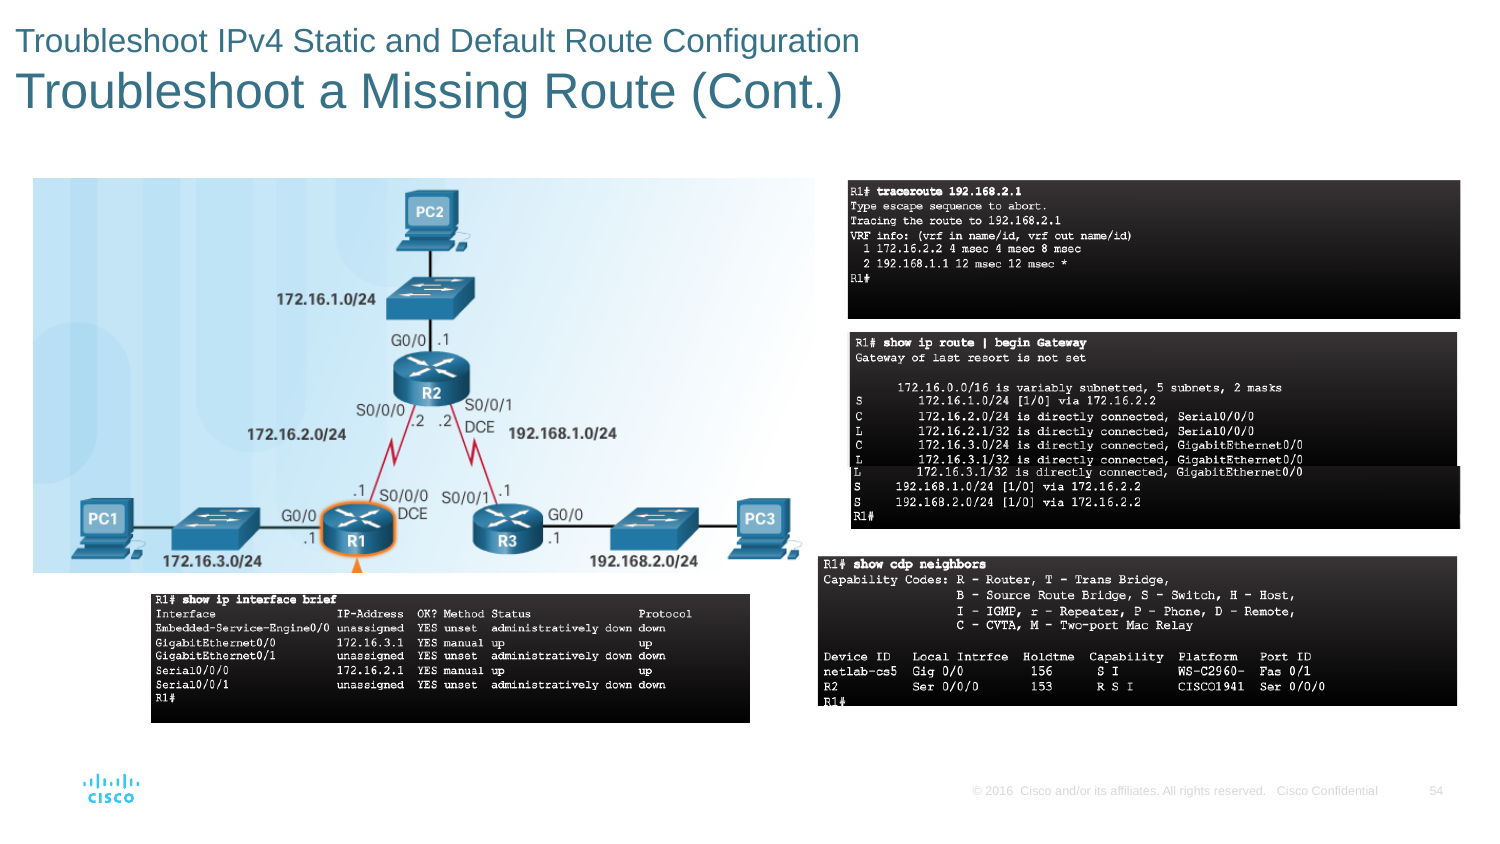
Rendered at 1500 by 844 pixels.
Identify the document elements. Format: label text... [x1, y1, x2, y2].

picture [33, 178, 815, 573]
picture [150, 594, 751, 723]
picture [817, 554, 1458, 708]
title Troubleshoot IPv4 Static and Default Route Configuration Troubleshoot a Missing Route (Cont.) [0, 6, 1500, 131]
picture [847, 331, 1461, 529]
picture [847, 178, 1461, 319]
